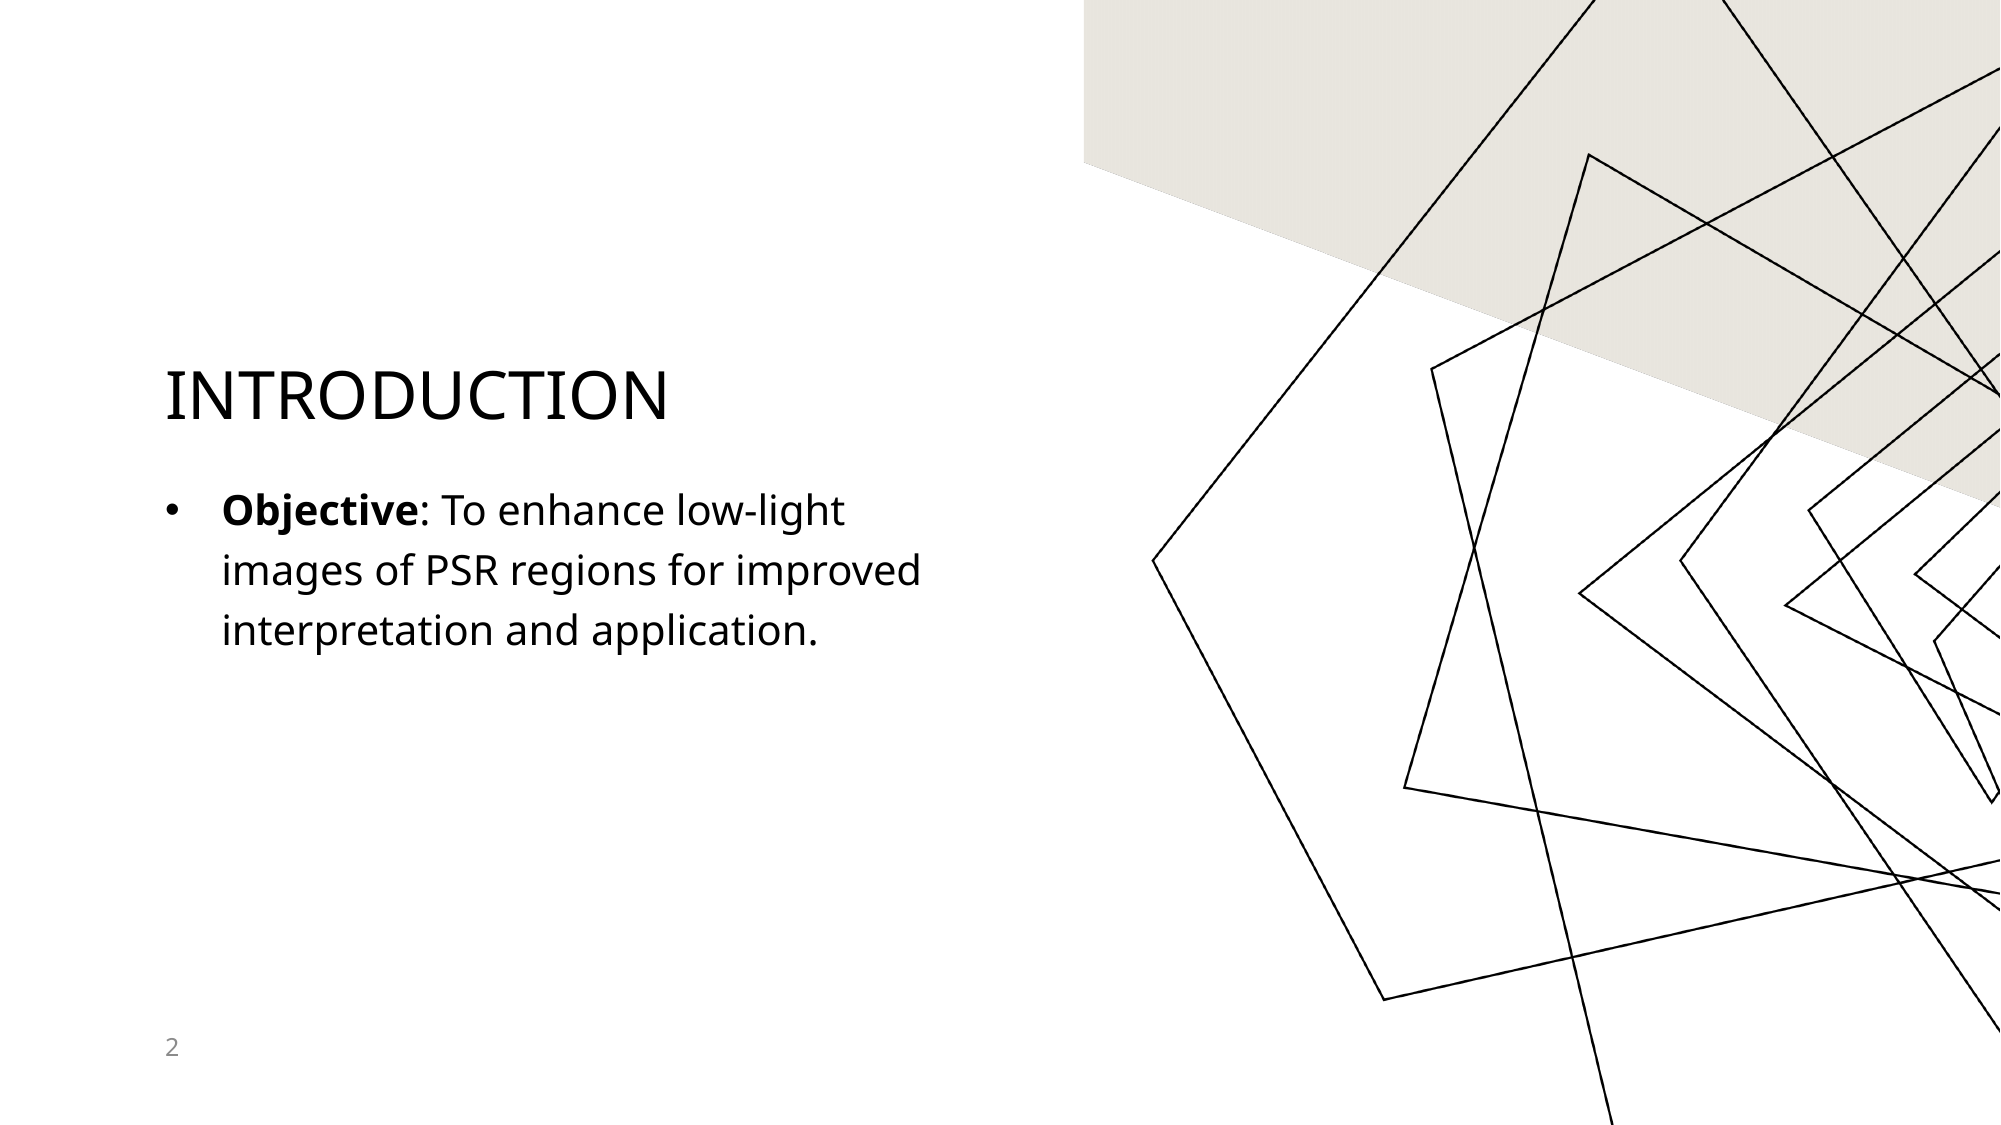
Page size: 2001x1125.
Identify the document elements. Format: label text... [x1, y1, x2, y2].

list Objective: To enhance low-light images of PSR regions for improved interpretation and application. [150, 466, 1000, 980]
slide_number 2 [150, 1024, 254, 1074]
title Introduction [150, 51, 1000, 442]
picture [1083, 0, 2001, 1125]
